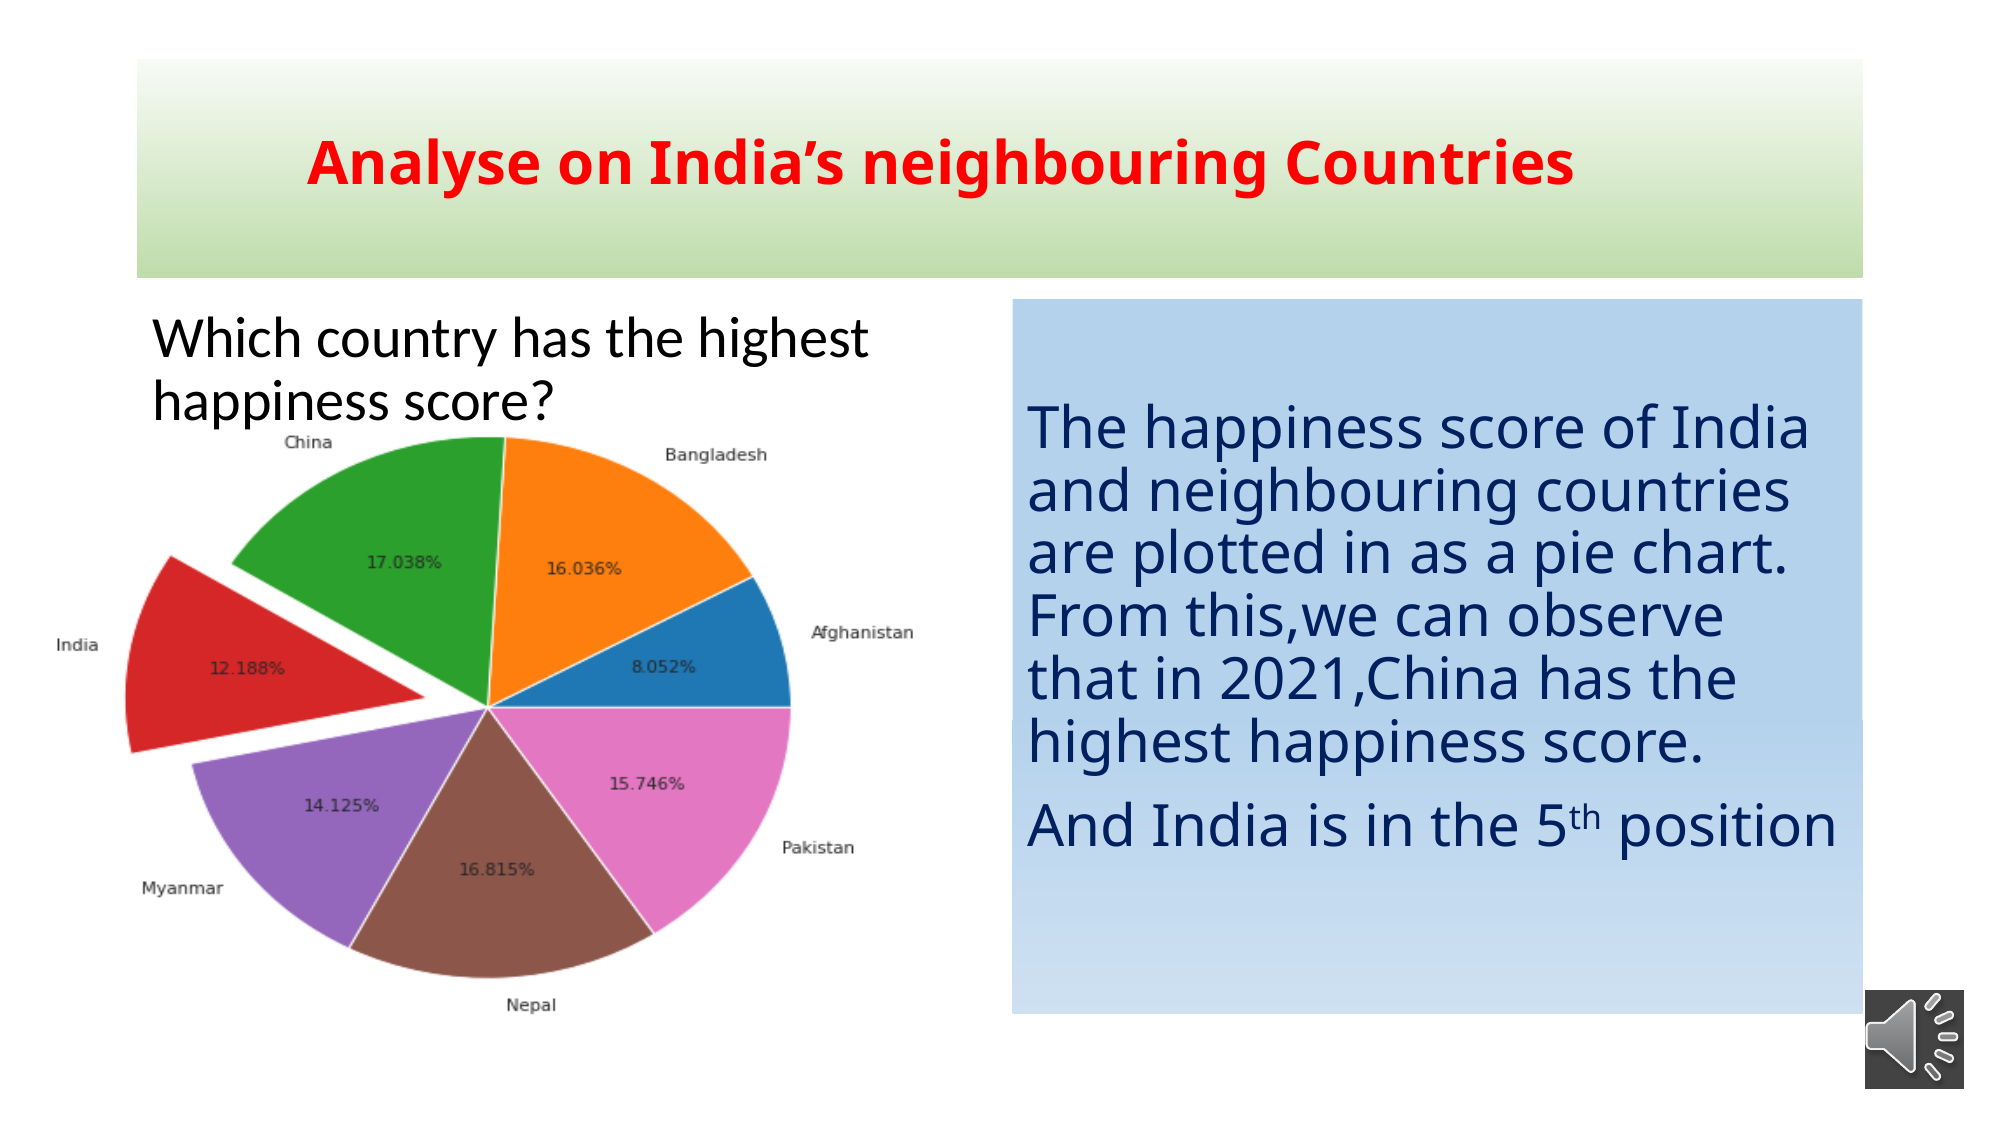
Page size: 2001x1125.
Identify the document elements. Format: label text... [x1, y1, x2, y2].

title Analyse on India’s neighbouring Countries [137, 59, 1863, 278]
list Which country has the highest happiness score? [137, 299, 988, 1014]
picture [1864, 989, 1965, 1090]
picture [44, 358, 927, 1058]
list The happiness score of India and neighbouring countries are plotted in as a pie chart. From this,we can observe that in 2021,China has the highest happiness score. And India is in the 5th position [1012, 299, 1863, 1014]
